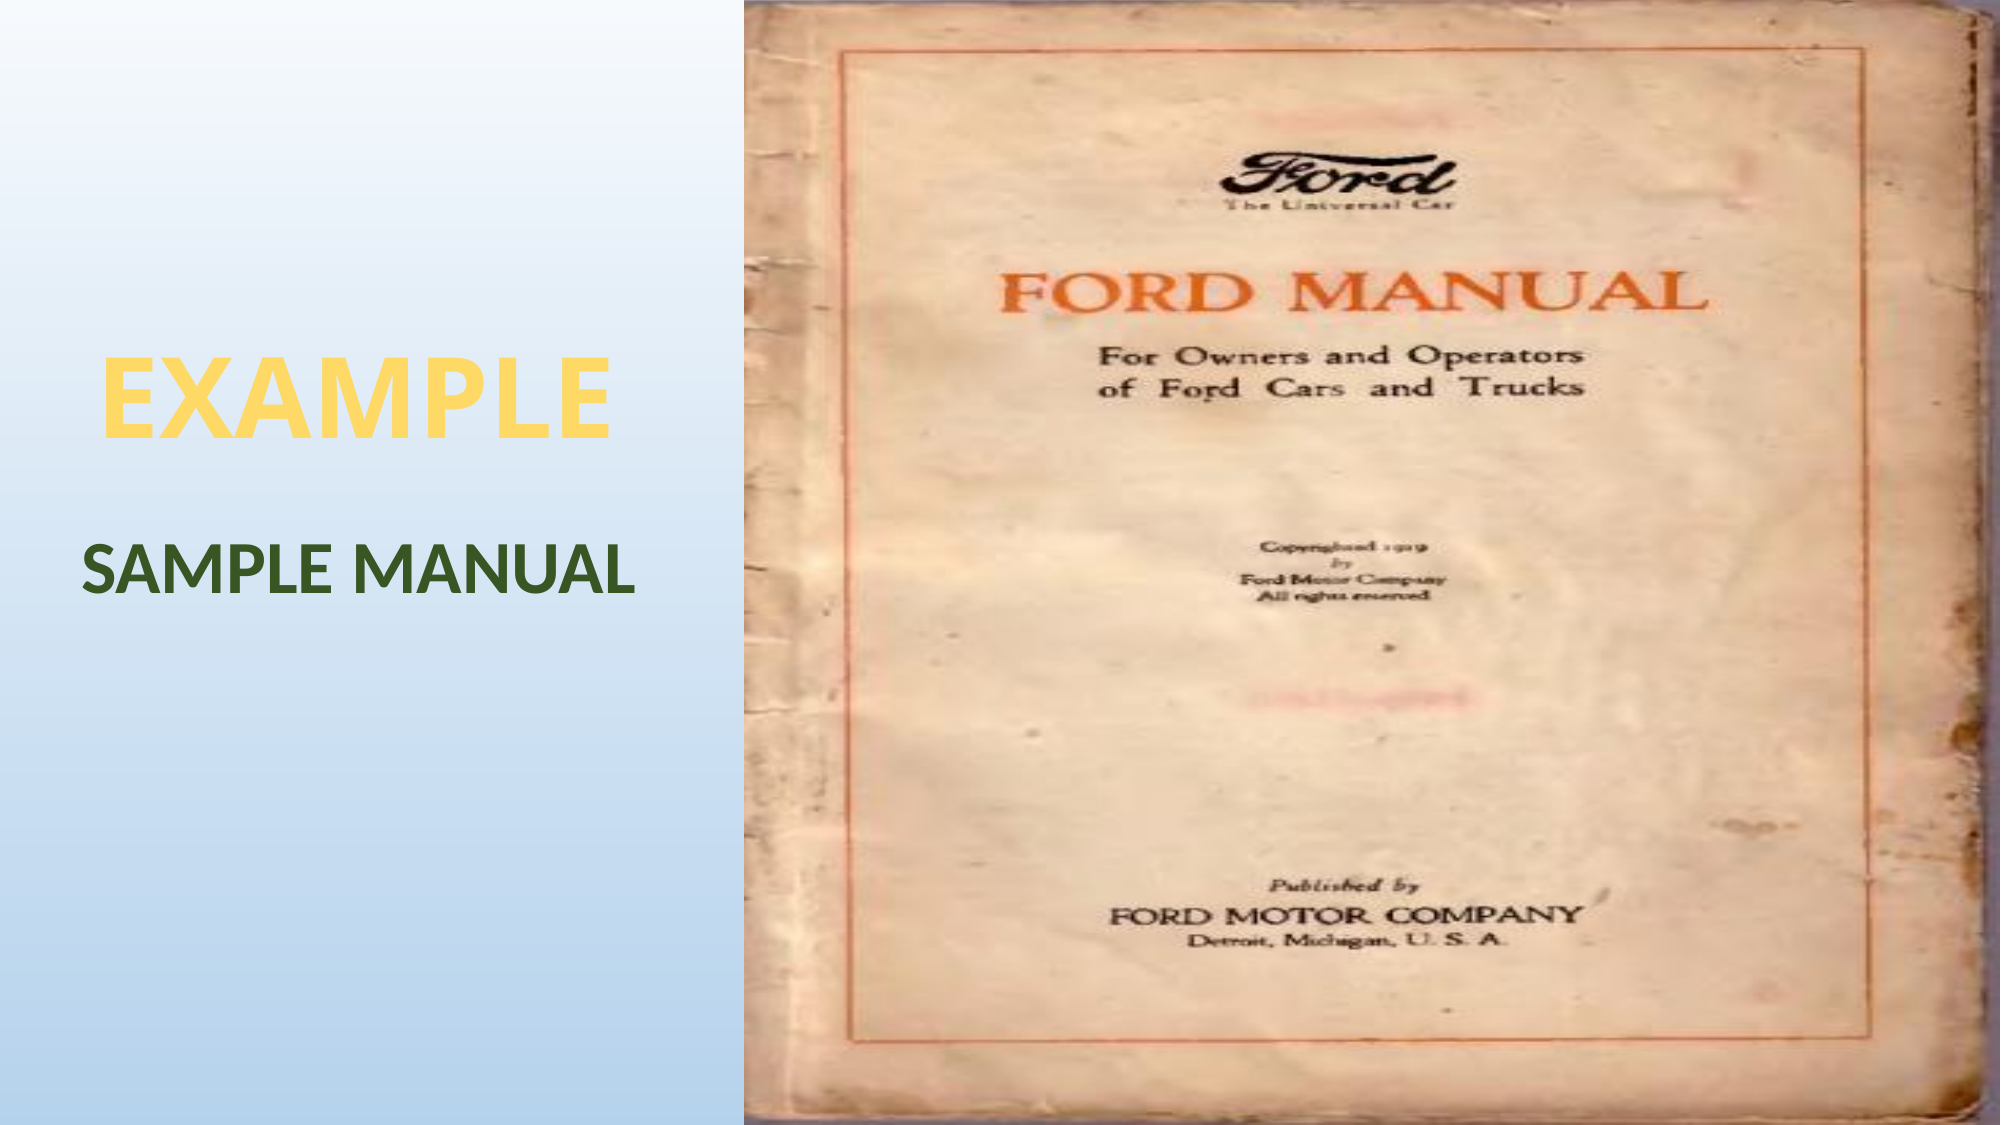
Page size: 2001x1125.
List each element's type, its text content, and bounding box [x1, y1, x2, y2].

text_box EXAMPLE [20, 318, 692, 469]
list SAMPLE MANUAL [65, 235, 744, 1032]
picture [744, 0, 2000, 1125]
